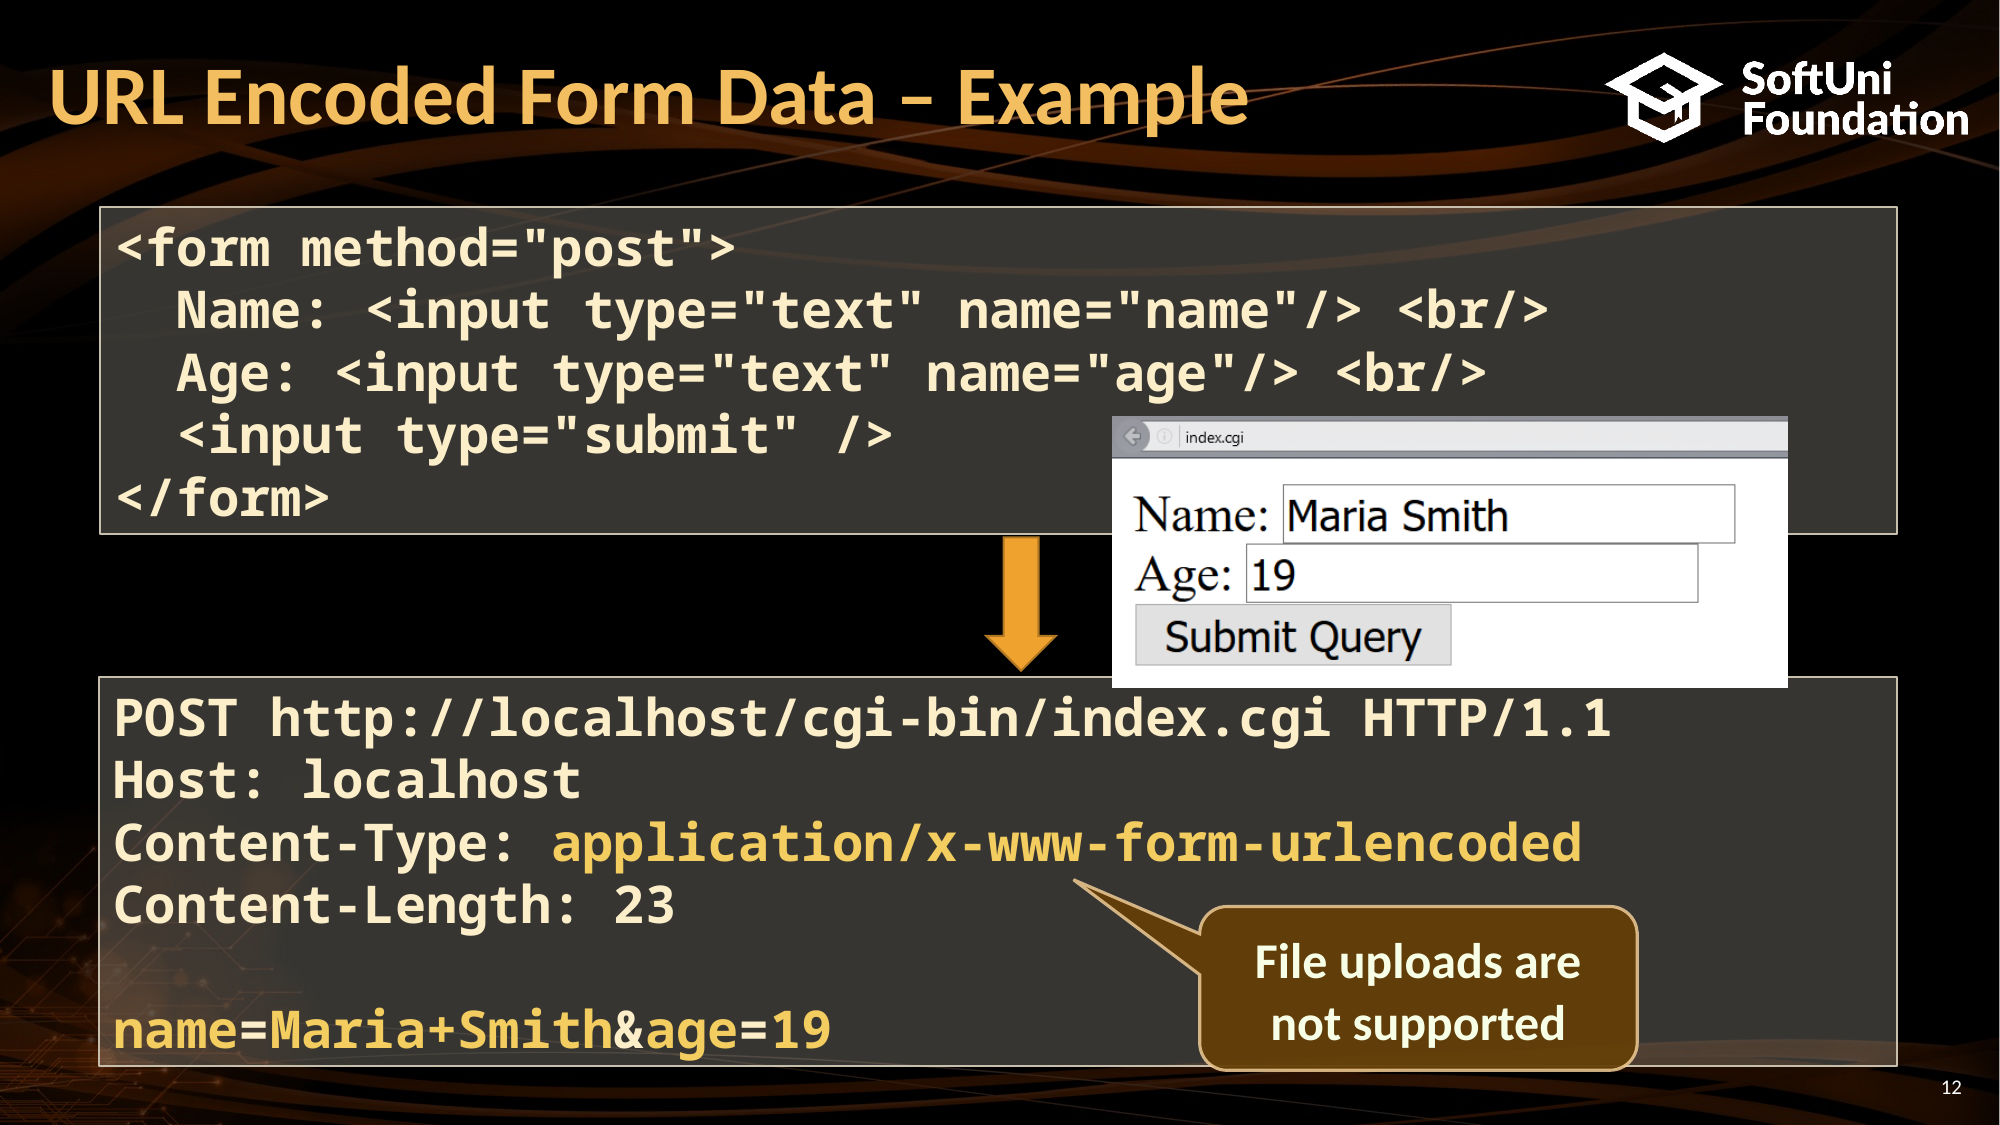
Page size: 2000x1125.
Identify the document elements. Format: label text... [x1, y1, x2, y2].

title URL Encoded Form Data – Example [30, 6, 1602, 189]
text_box File uploads are not supported [1072, 878, 1639, 1072]
picture [0, 0, 2000, 1125]
text_box [983, 536, 1059, 673]
slide_number 12 [1897, 1070, 1968, 1103]
text_box <form method="post"> Name: <input type="text" name="name"/> <br/> Age: <input type="text" name="age"/> <br/> <input type="submit" /> </form> [99, 206, 1898, 534]
text_box POST http://localhost/cgi-bin/index.cgi HTTP/1.1 Host: localhost Content-Type: application/x-www-form-urlencoded Content-Length: 23 name=Maria+Smith&age=19 [98, 676, 1897, 1067]
